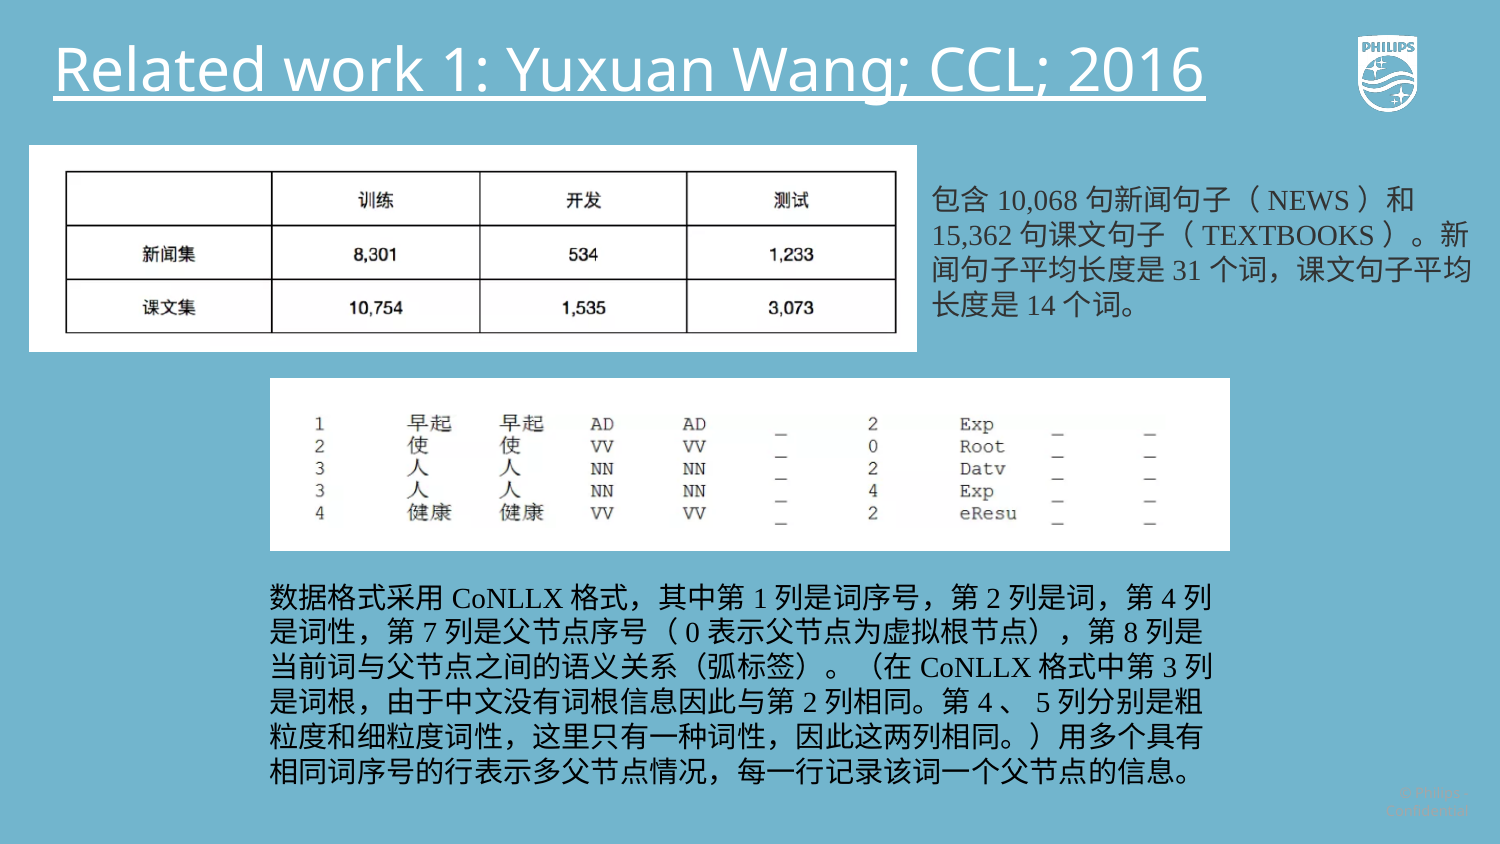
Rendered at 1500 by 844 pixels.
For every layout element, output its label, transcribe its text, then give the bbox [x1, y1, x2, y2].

picture [270, 378, 1230, 552]
text_box 包含10,068句新闻句子（NEWS）和15,362句课文句子（TEXTBOOKS）。新闻句子平均长度是31个词，课文句子平均长度是14个词。 [923, 173, 1489, 329]
text_box 数据格式采用CoNLLX格式，其中第1列是词序号，第2列是词，第4列是词性，第7列是父节点序号（0表示父节点为虚拟根节点），第8列是当前词与父节点之间的语义关系（弧标签）。（在CoNLLX格式中第3列是词根，由于中文没有词根信息因此与第2列相同。第4、5列分别是粗粒度和细粒度词性，这里只有一种词性，因此这两列相同。）用多个具有相同词序号的行表示多父节点情况，每一行记录该词一个父节点的信息。 [254, 571, 1246, 796]
picture [28, 144, 918, 353]
list Related work 1: Yuxuan Wang; CCL; 2016 [53, 45, 1447, 133]
